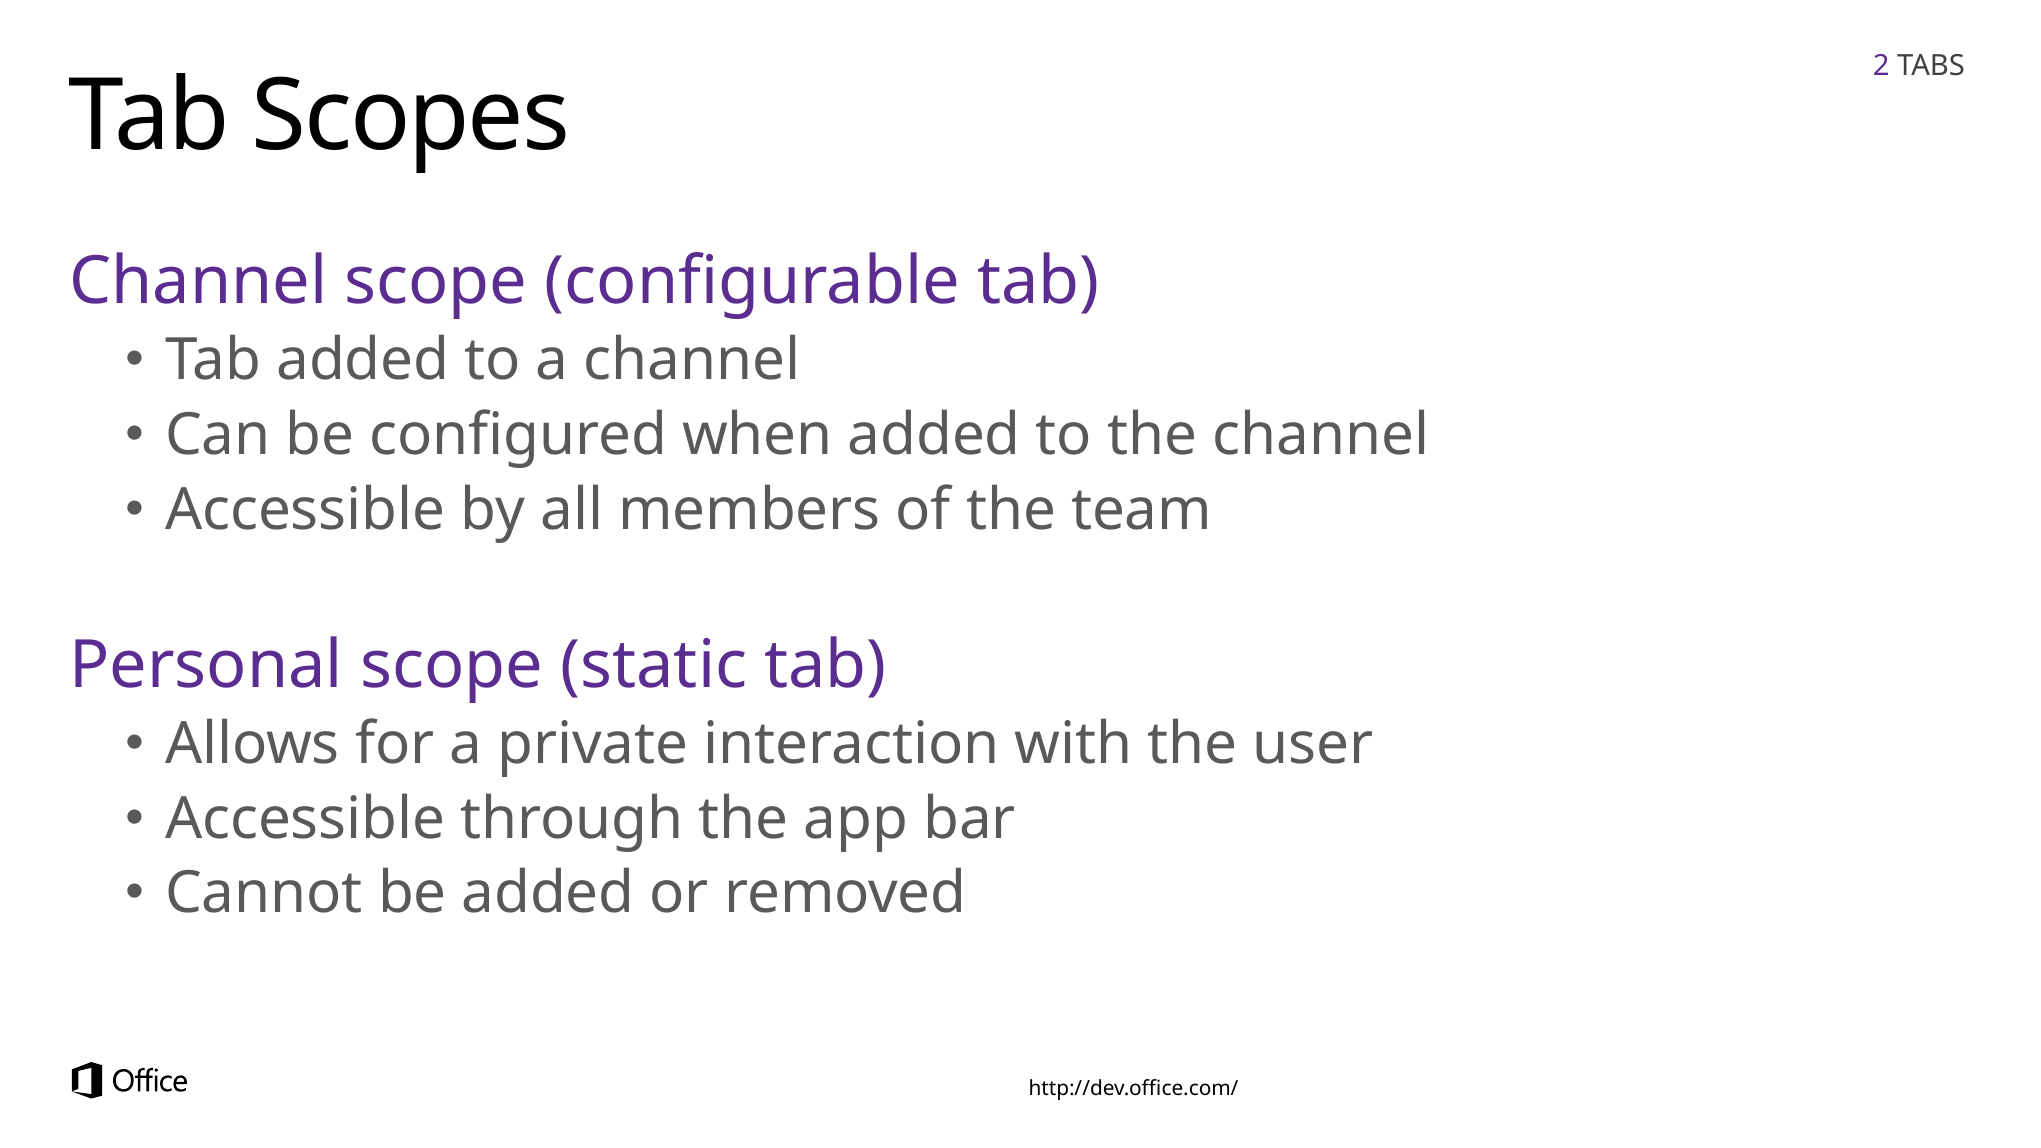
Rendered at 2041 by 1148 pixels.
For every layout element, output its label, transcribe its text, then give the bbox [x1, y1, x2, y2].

list Channel scope (configurable tab) Tab added to a channel Can be configured when added to the channel Accessible by all members of the team Personal scope (static tab) Allows for a private interaction with the user Accessible through the app bar Cannot be added or removed [45, 230, 1996, 967]
footer 2 TABS [1306, 48, 1996, 110]
title Tab Scopes [45, 48, 1996, 199]
